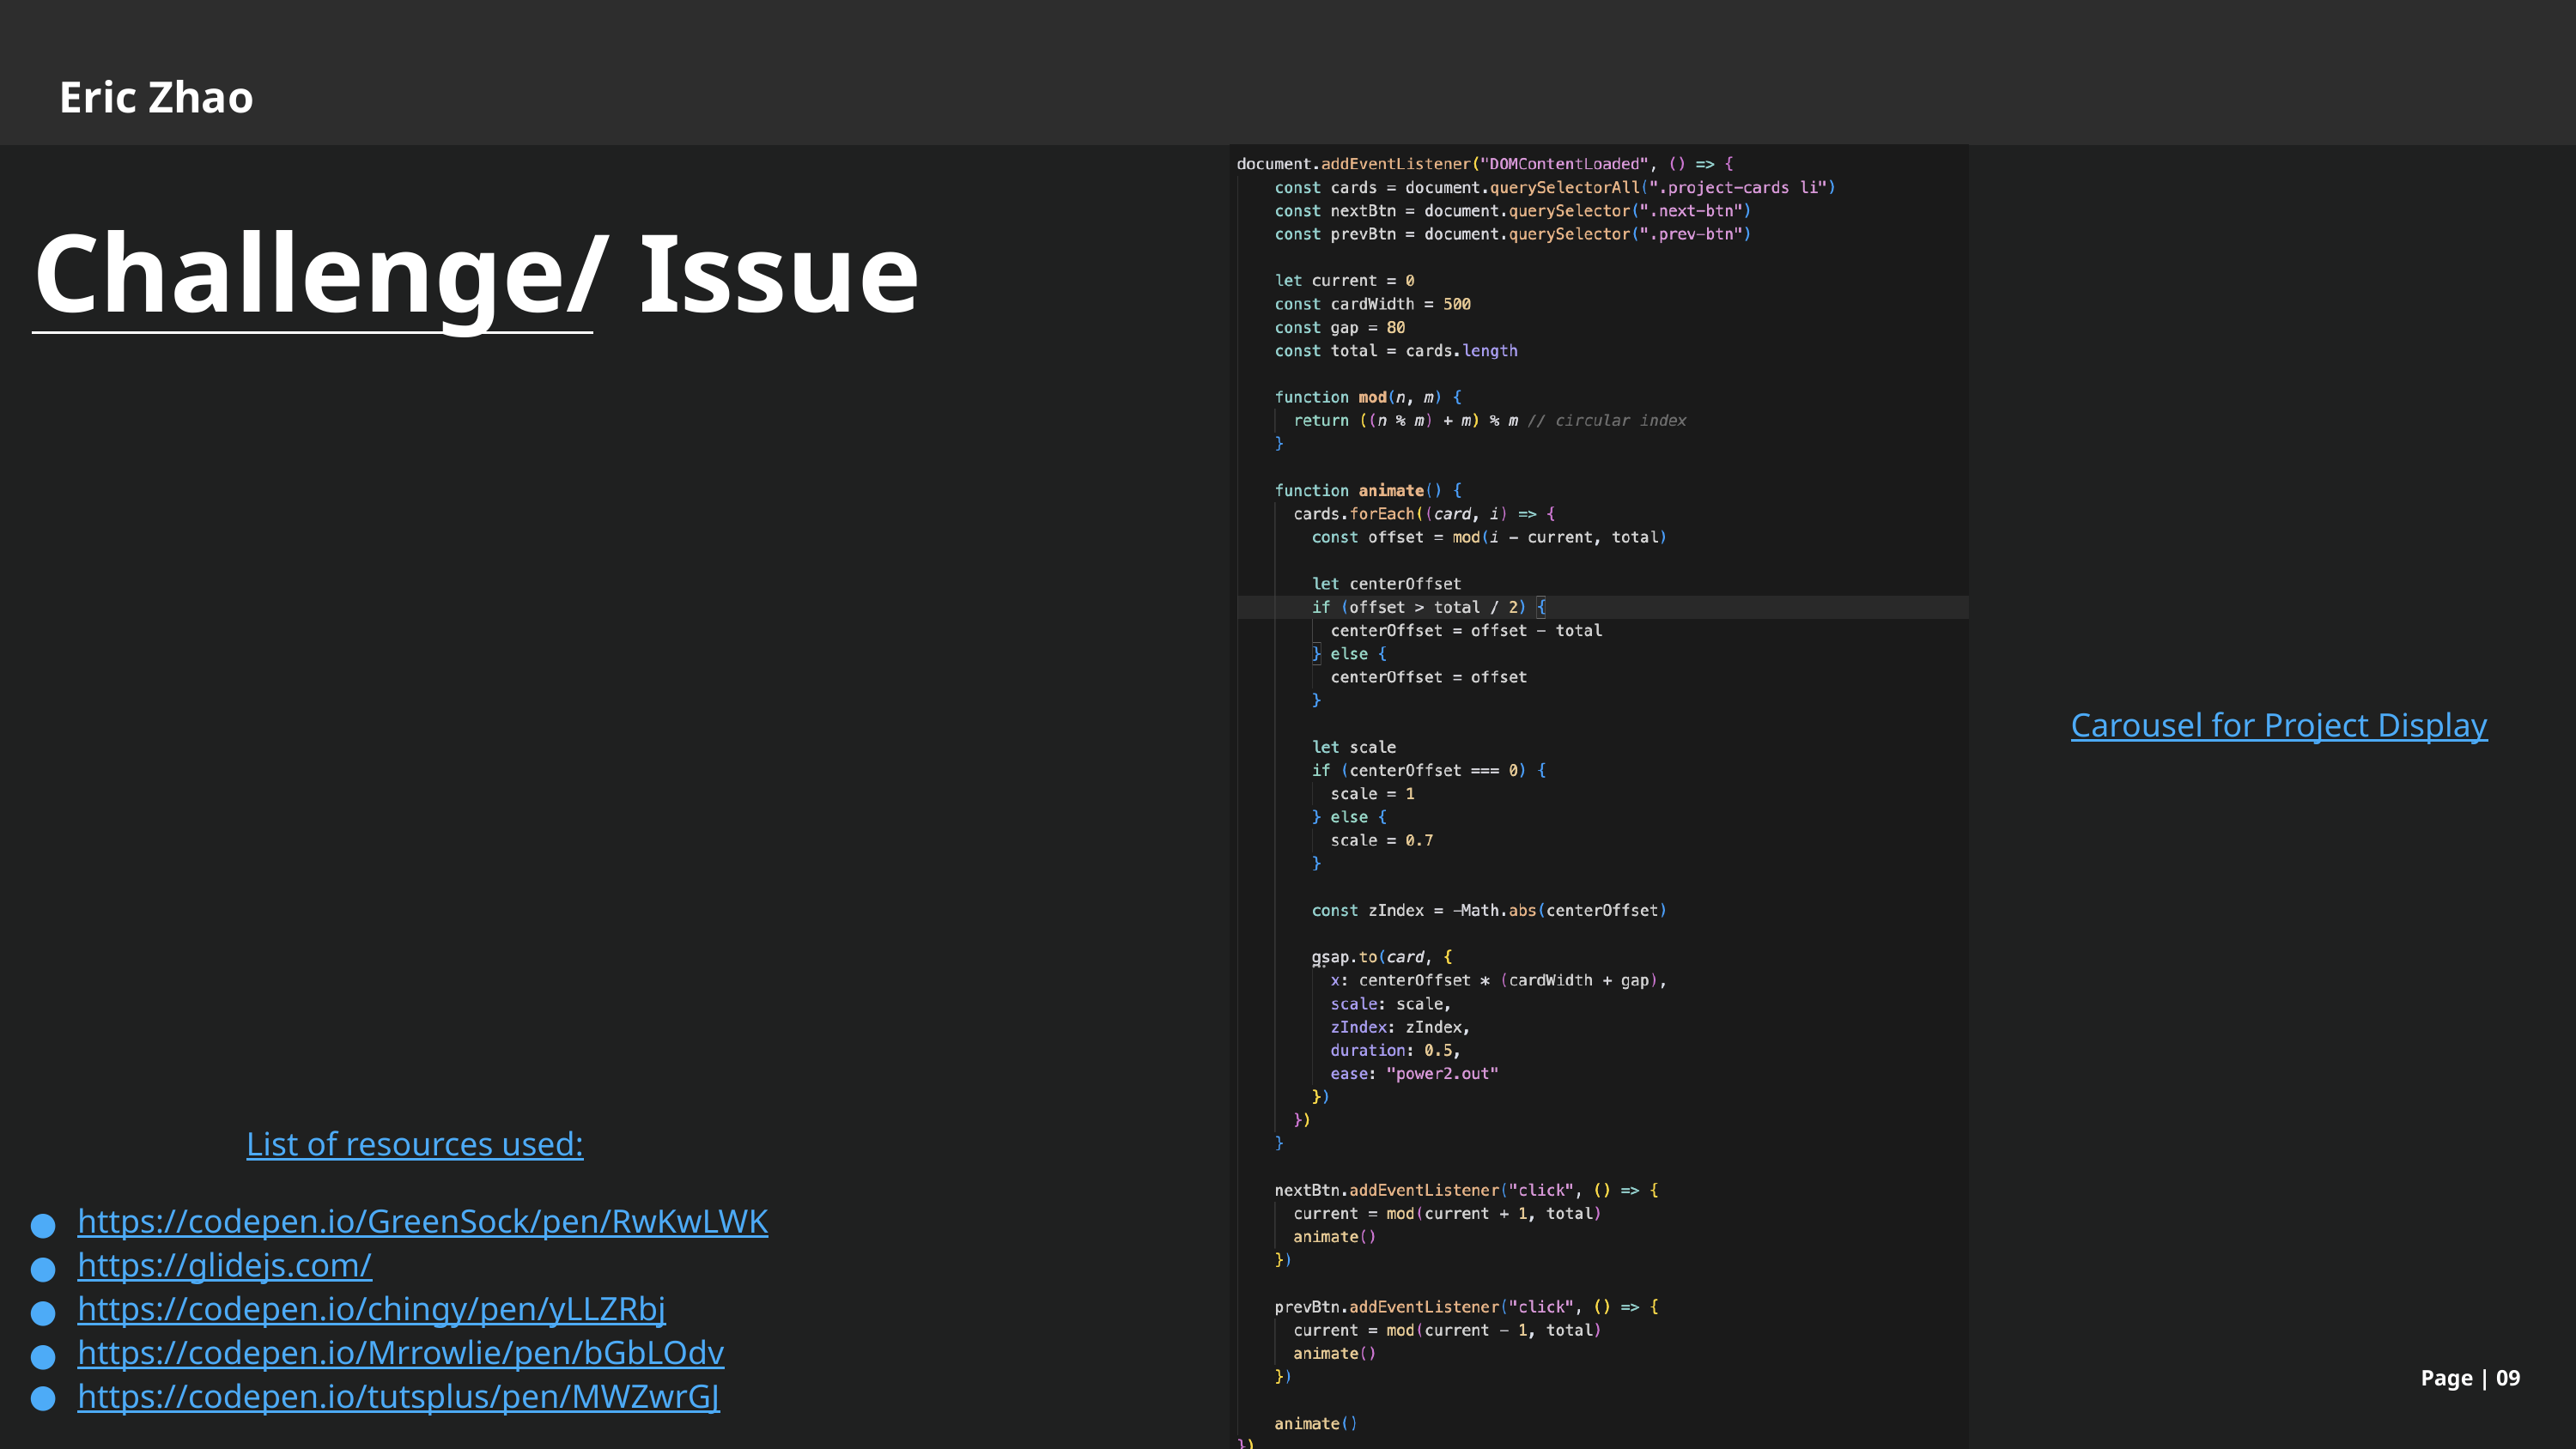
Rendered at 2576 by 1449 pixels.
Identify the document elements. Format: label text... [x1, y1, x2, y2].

text_box Challenge/ Issue [32, 190, 1225, 334]
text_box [0, 0, 2576, 145]
text_box Carousel for Project Display [1971, 691, 2576, 756]
picture [1230, 144, 1969, 1449]
text_box Page | 09 [2406, 1354, 2521, 1390]
text_box List of resources used: https://codepen.io/GreenSock/pen/RwKwLWK https://glidejs.com/ https://codepen.io/chingy/pen/yLLZRbj https://codepen.io/Mrrowlie/pen/bGbLOdv https://codepen.io/tutsplus/pen/MWZwrGJ [0, 1110, 830, 1449]
